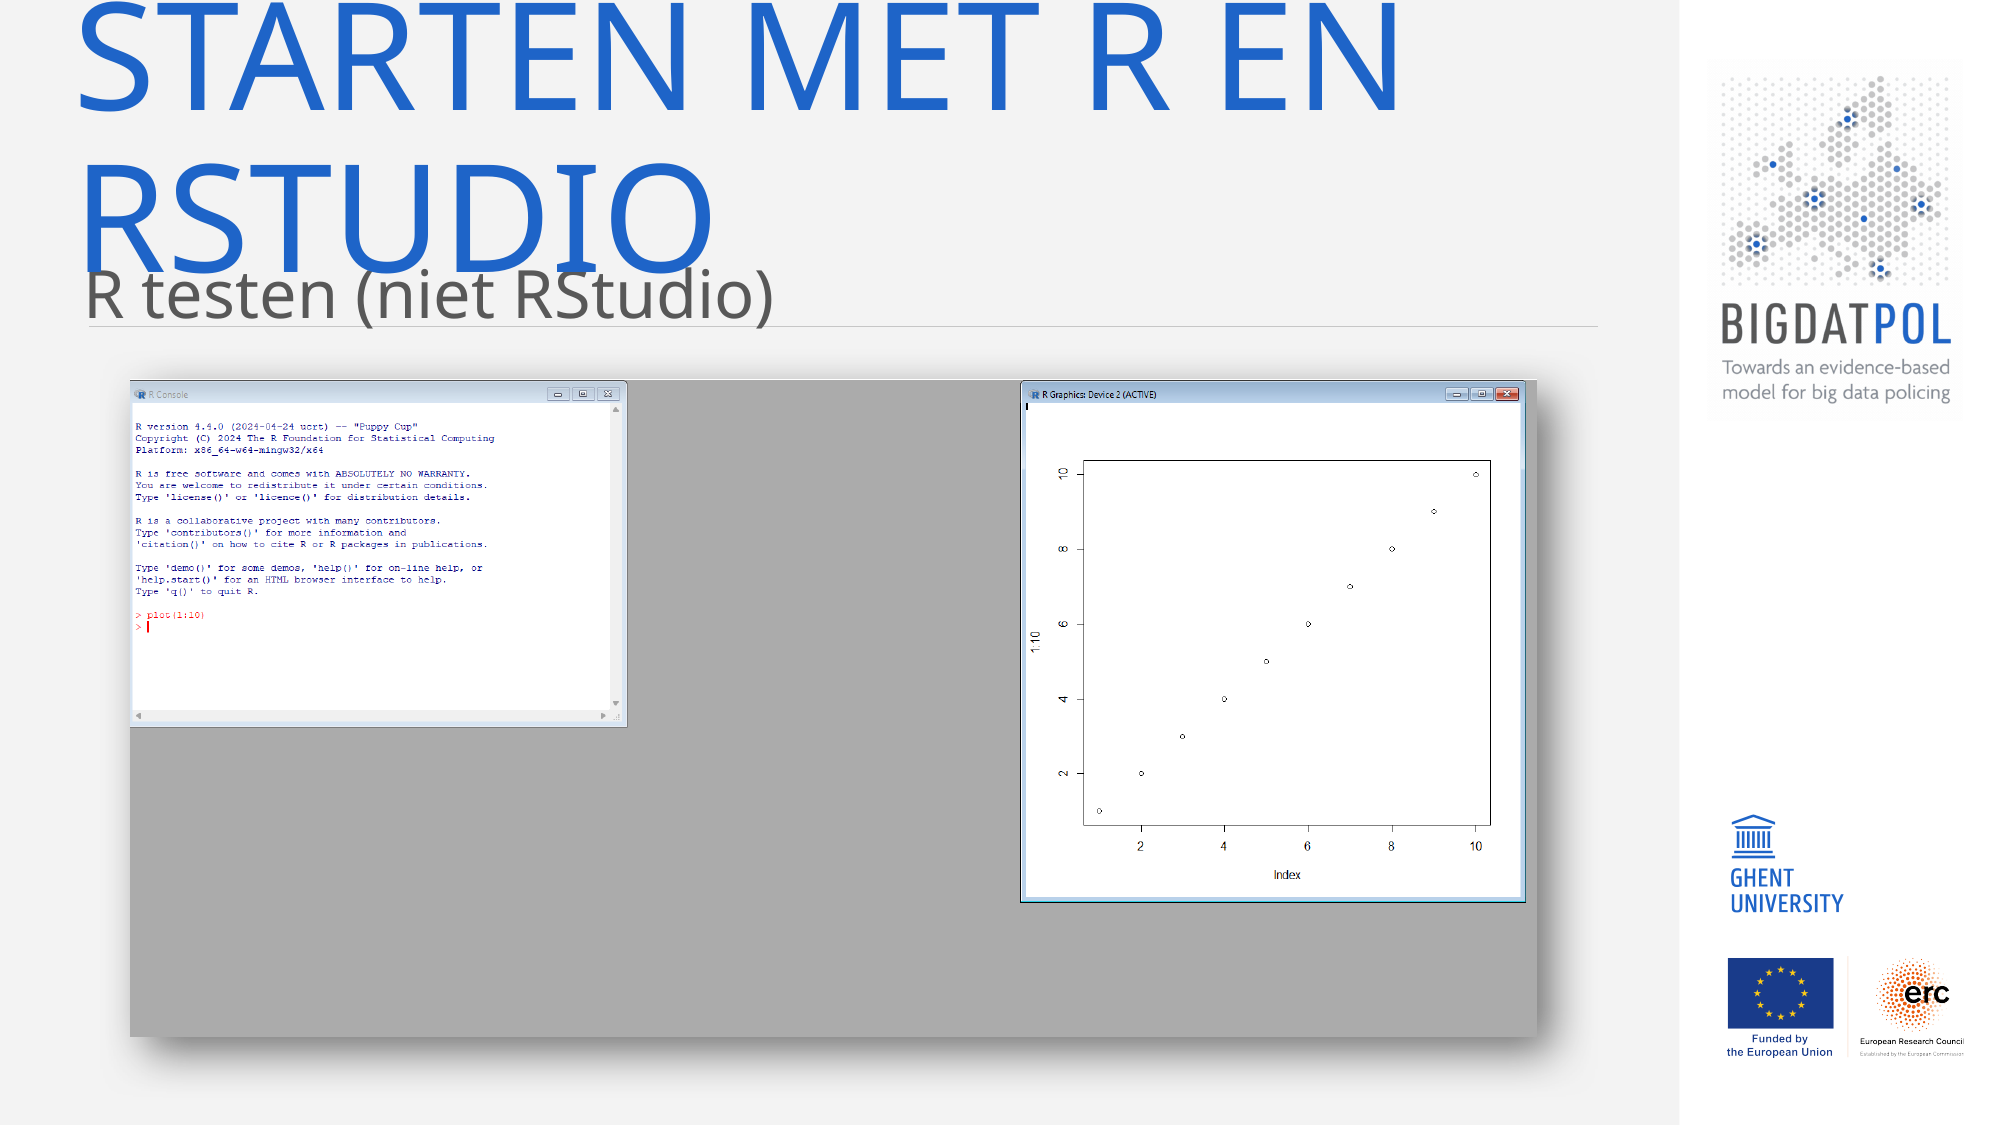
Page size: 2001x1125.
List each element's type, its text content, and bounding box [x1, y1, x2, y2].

picture [130, 379, 1537, 1037]
picture [1688, 781, 1964, 1058]
picture [1707, 59, 1963, 421]
title Starten met r en rstudio [58, 53, 1599, 233]
list R testen (niet RStudio) [68, 233, 1599, 336]
